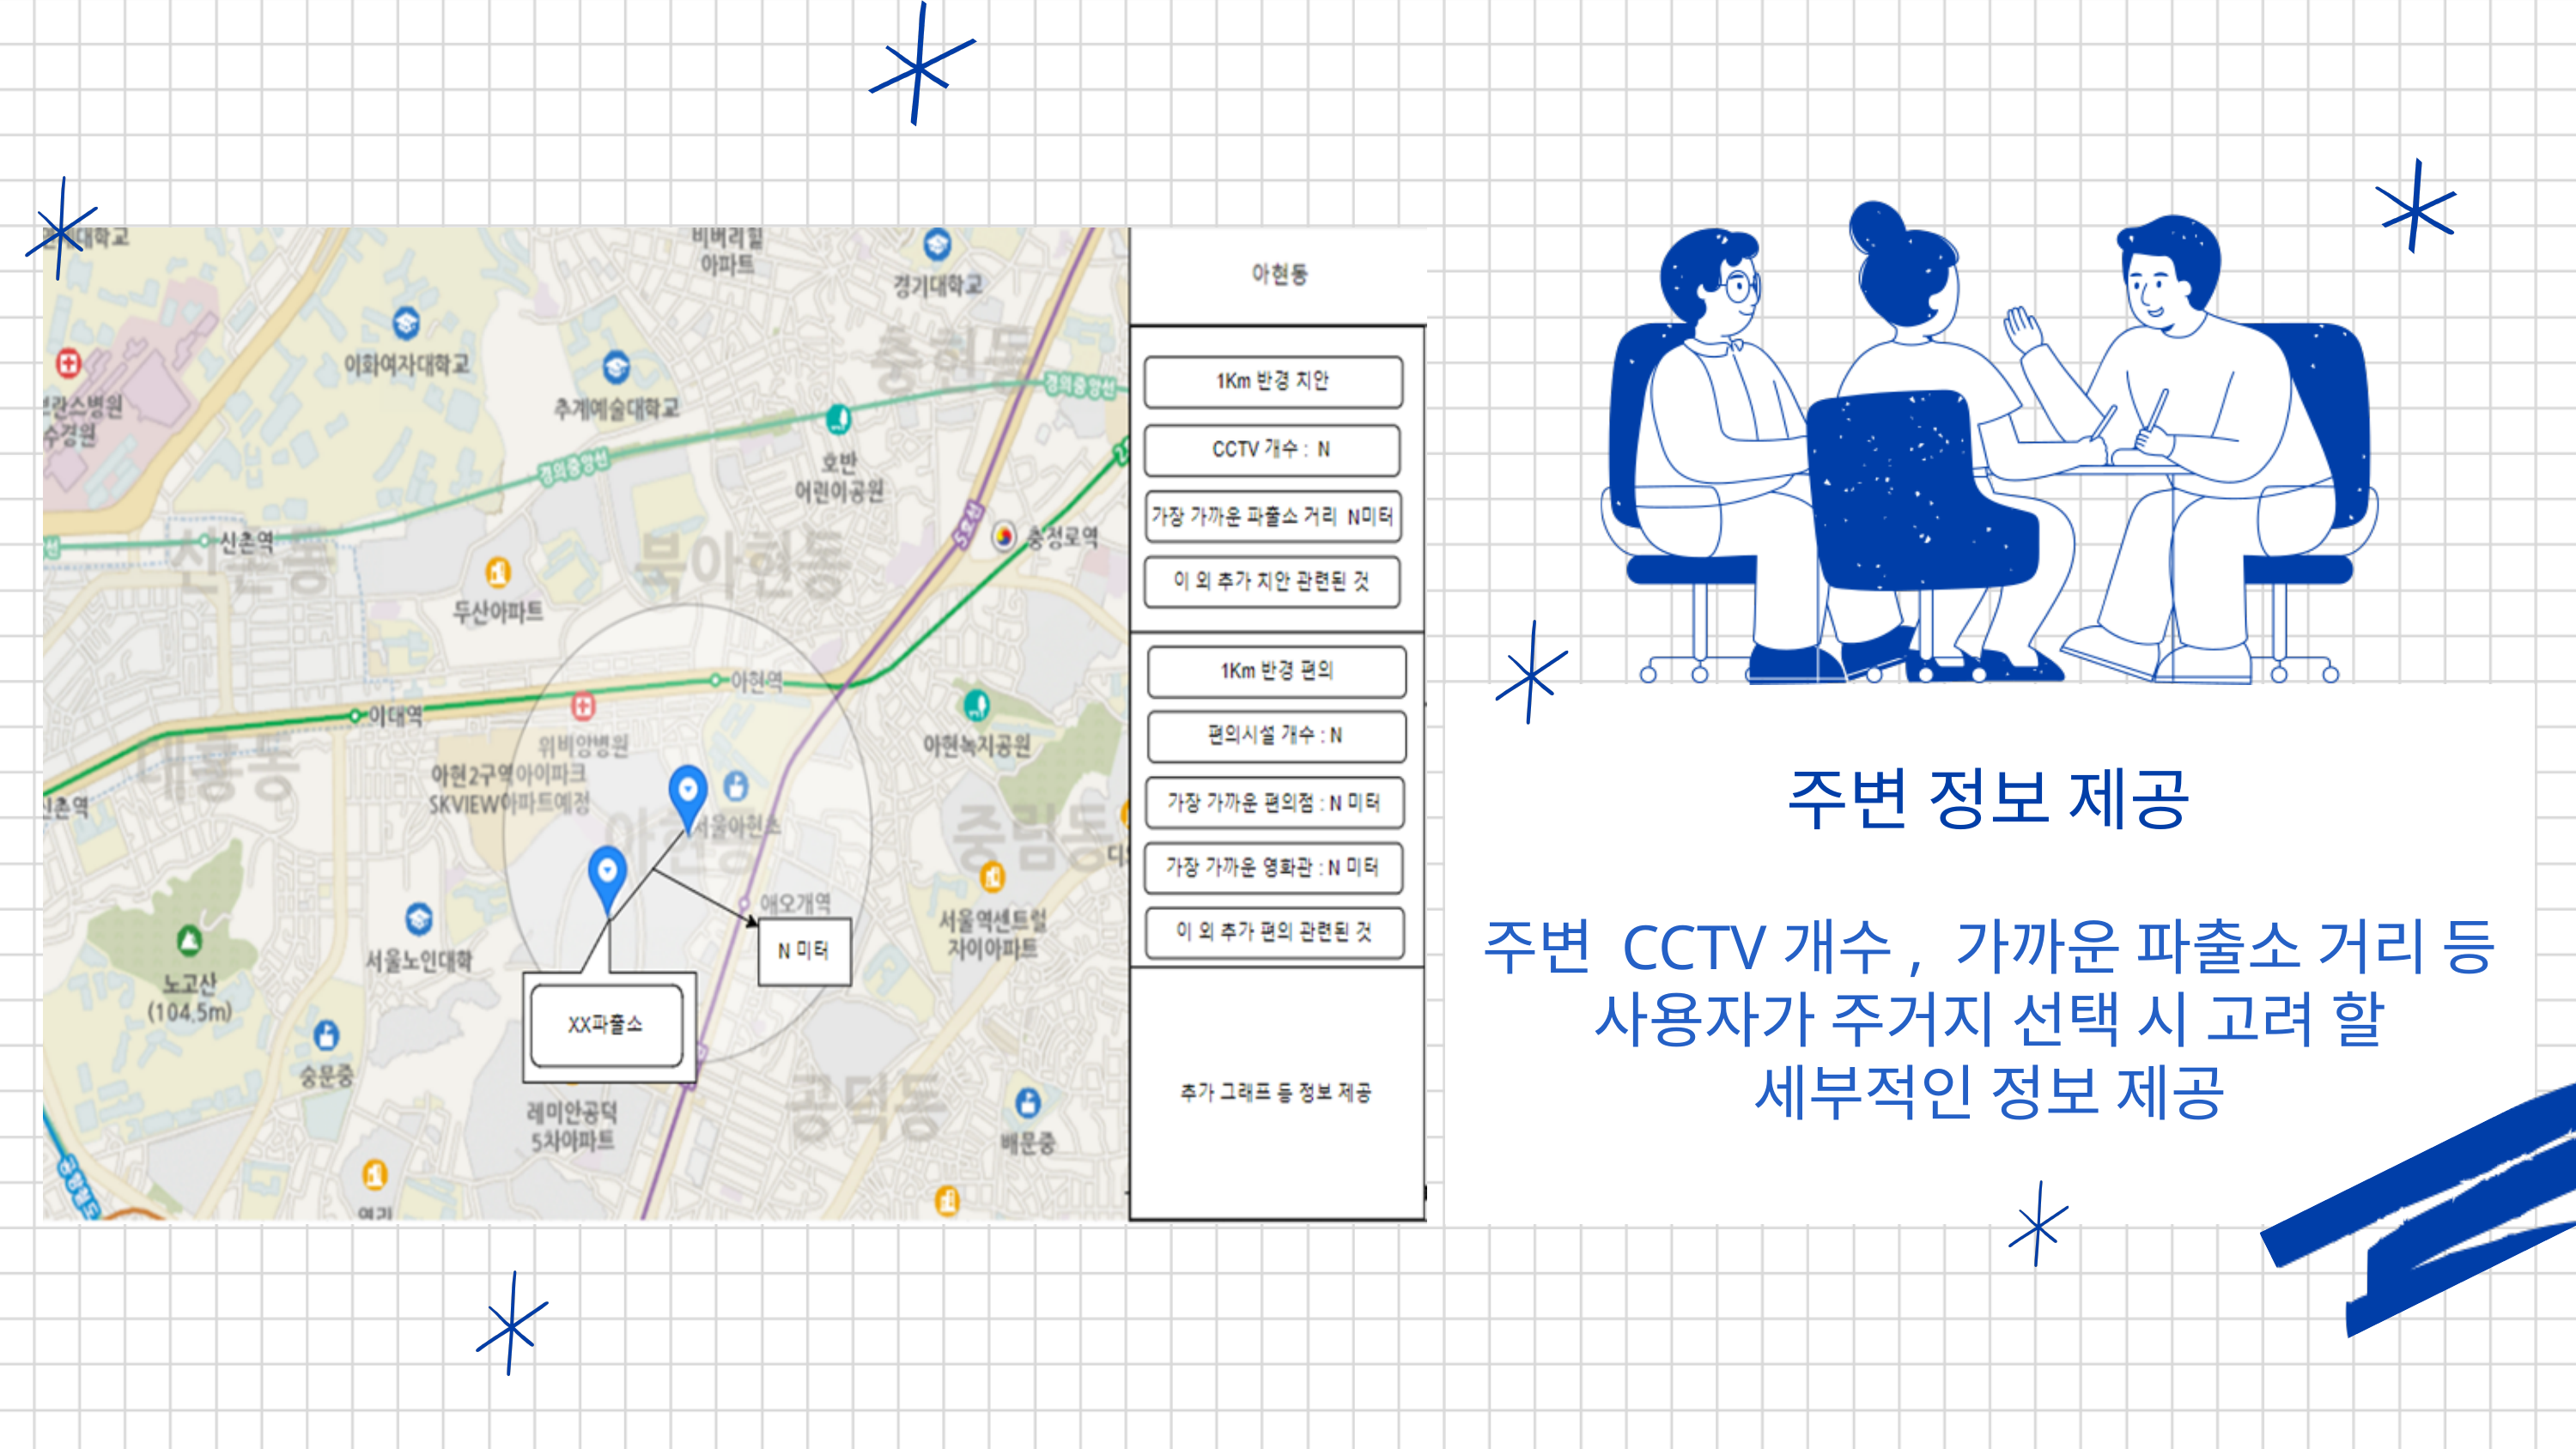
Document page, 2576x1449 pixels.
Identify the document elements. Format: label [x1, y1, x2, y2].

text_box [0, 0, 2576, 1449]
text_box [476, 1270, 549, 1376]
text_box [1444, 684, 2536, 1225]
text_box [1601, 197, 2379, 682]
text_box [2259, 1076, 2576, 1353]
text_box [25, 176, 98, 281]
text_box [1395, 455, 1413, 473]
text_box [859, 0, 981, 128]
text_box [2353, 144, 2480, 270]
text_box [43, 227, 1427, 1224]
text_box [2008, 1231, 2069, 1267]
text_box [1416, 1125, 1434, 1143]
text_box [1495, 620, 1569, 682]
